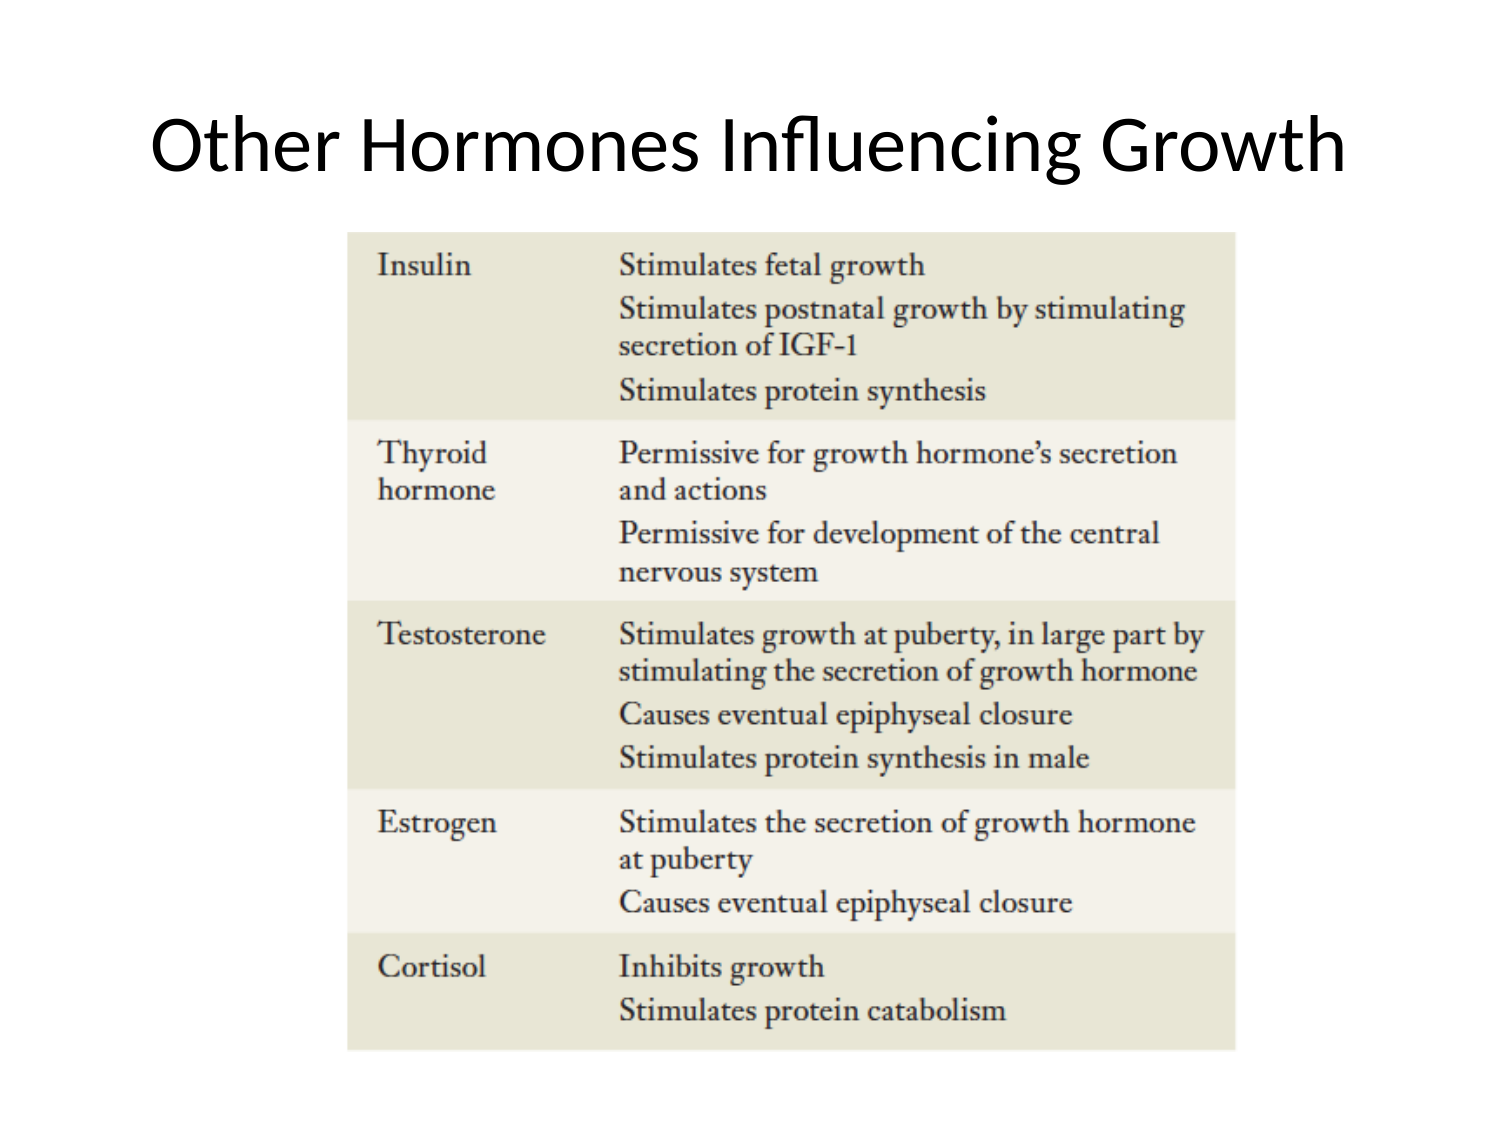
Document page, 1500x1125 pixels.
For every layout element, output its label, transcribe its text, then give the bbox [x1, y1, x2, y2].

picture [339, 232, 1247, 1053]
title Other Hormones Influencing Growth [75, 45, 1425, 233]
